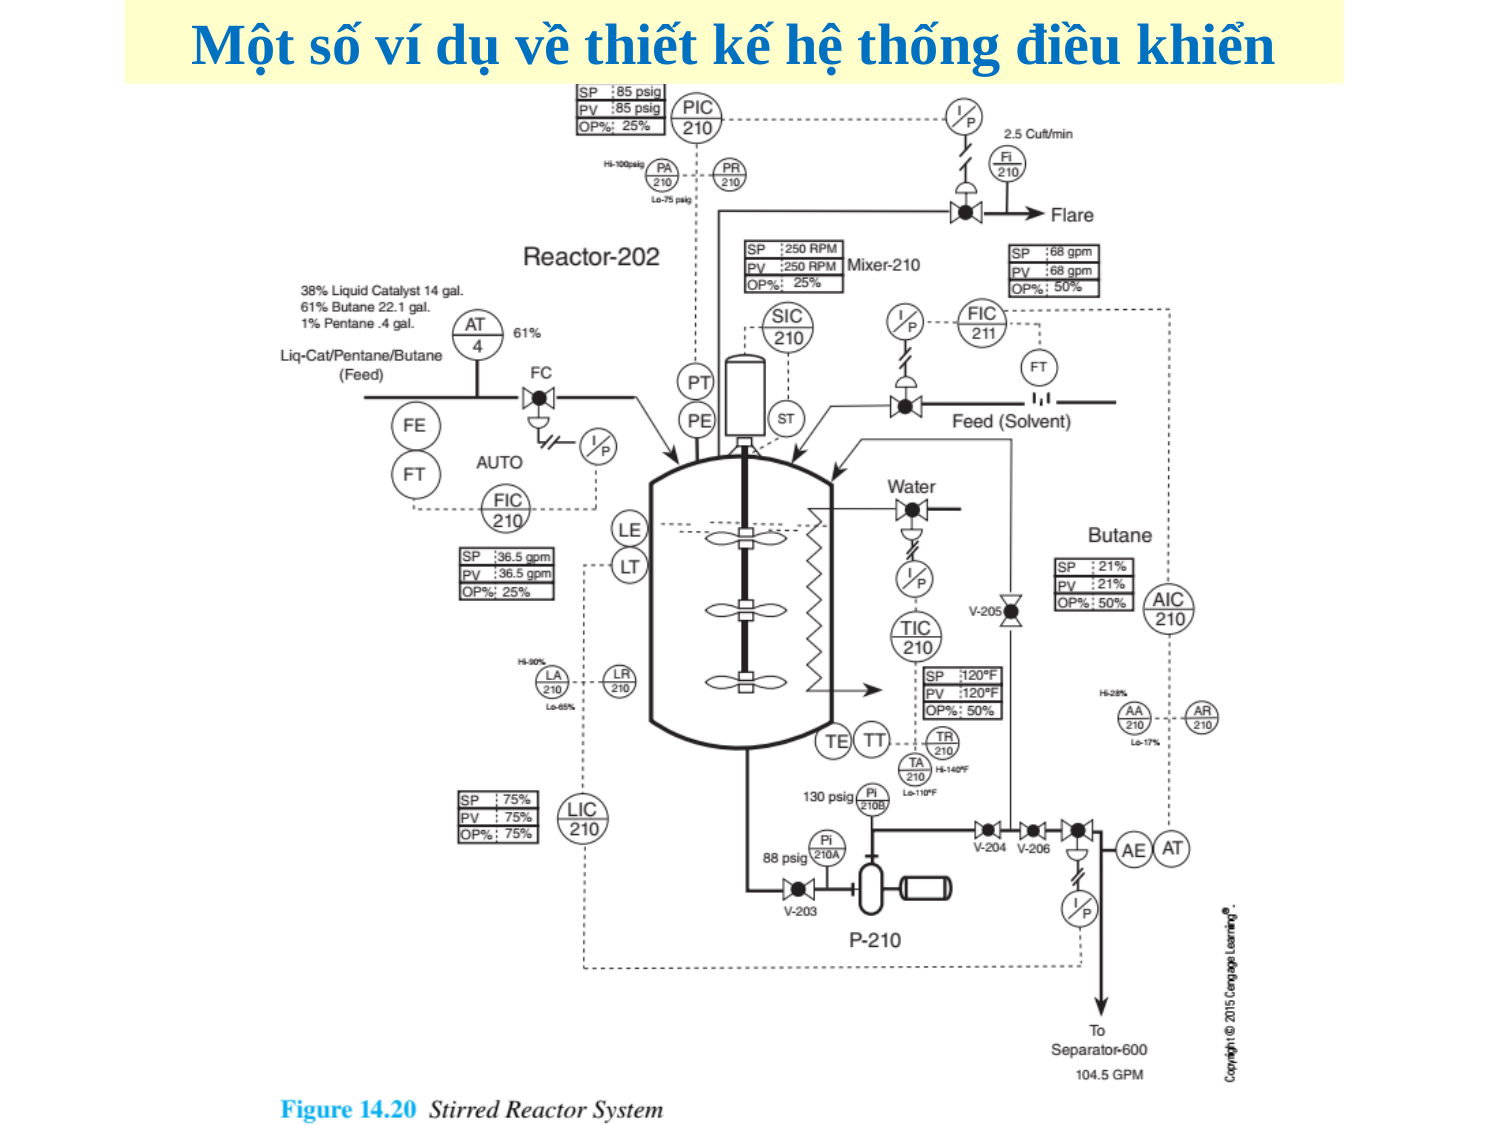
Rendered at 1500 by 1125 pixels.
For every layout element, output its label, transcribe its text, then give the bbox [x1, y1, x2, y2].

text_box Một số ví dụ về thiết kế hệ thống điều khiển [124, 0, 1344, 84]
picture [237, 84, 1251, 1125]
